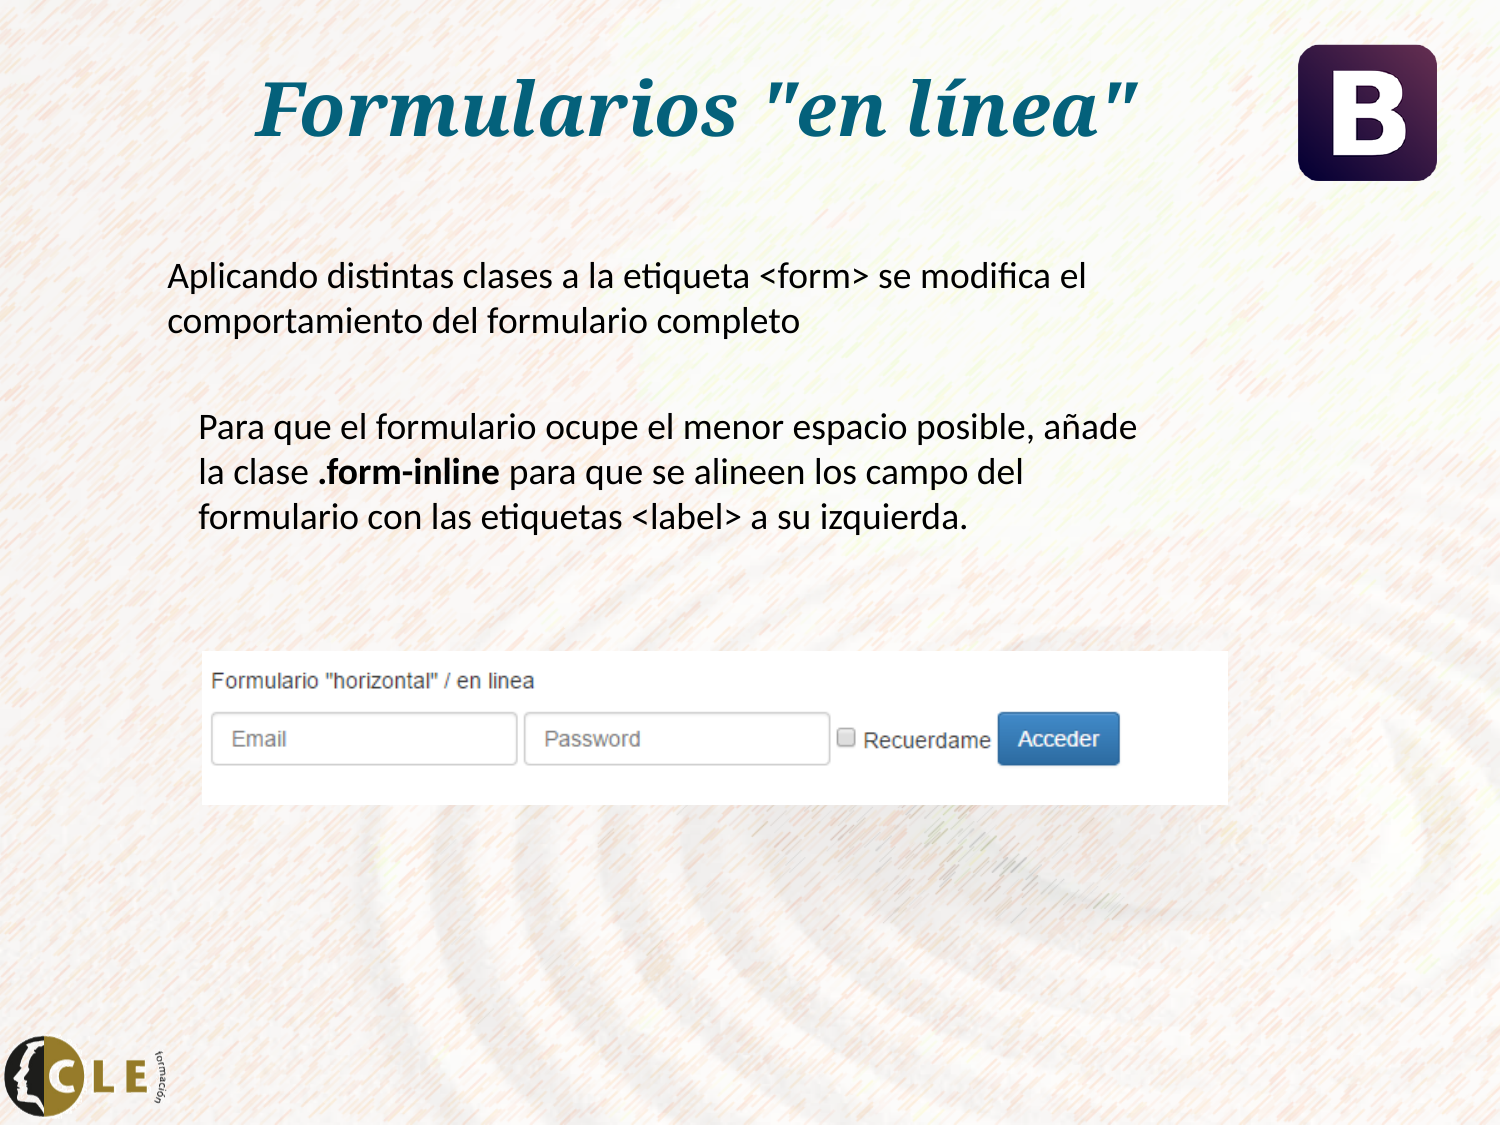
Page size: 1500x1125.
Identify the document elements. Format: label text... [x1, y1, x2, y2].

picture [0, 0, 1500, 1125]
title Formularios "en línea" [103, 59, 1288, 165]
text_box Para que el formulario ocupe el menor espacio posible, añade la clase .form-inline para que se alineen los campo del formulario con las etiquetas <label> a su izquierda. [183, 394, 1185, 544]
text_box Aplicando distintas clases a la etiqueta <form> se modifica el comportamiento del formulario completo [152, 243, 1228, 349]
